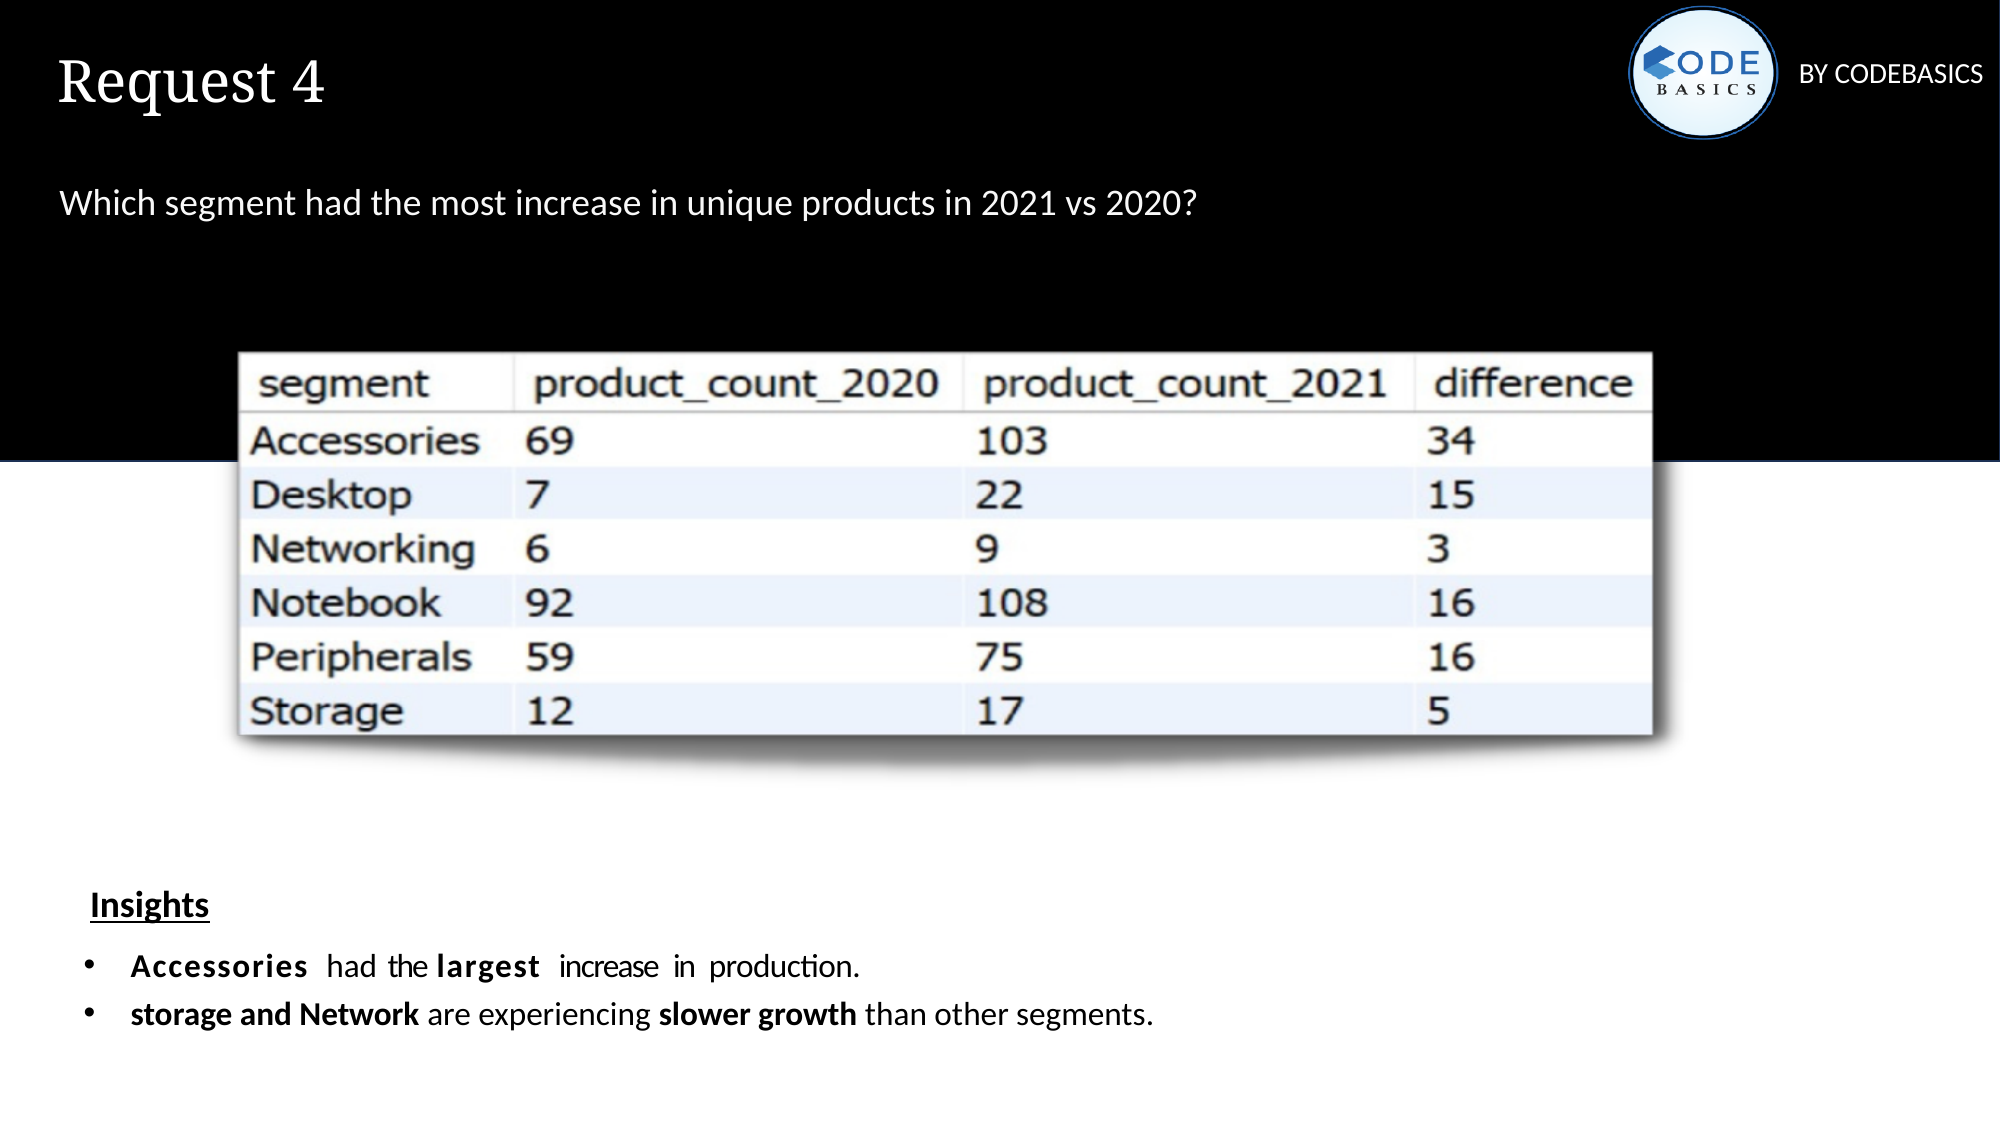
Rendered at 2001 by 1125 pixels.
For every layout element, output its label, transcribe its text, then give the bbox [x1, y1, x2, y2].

text_box BY CODEBASICS [1784, 47, 1999, 97]
text_box Request 4 Which segment had the most increase in unique products in 2021 vs 2020? [42, 36, 1754, 230]
text_box Insights Accessories had the largest increase in production. storage and Network are experiencing slower growth than other segments. [66, 863, 1795, 1040]
text_box [0, 0, 2000, 462]
picture [1622, 0, 1784, 145]
picture [214, 335, 1693, 790]
